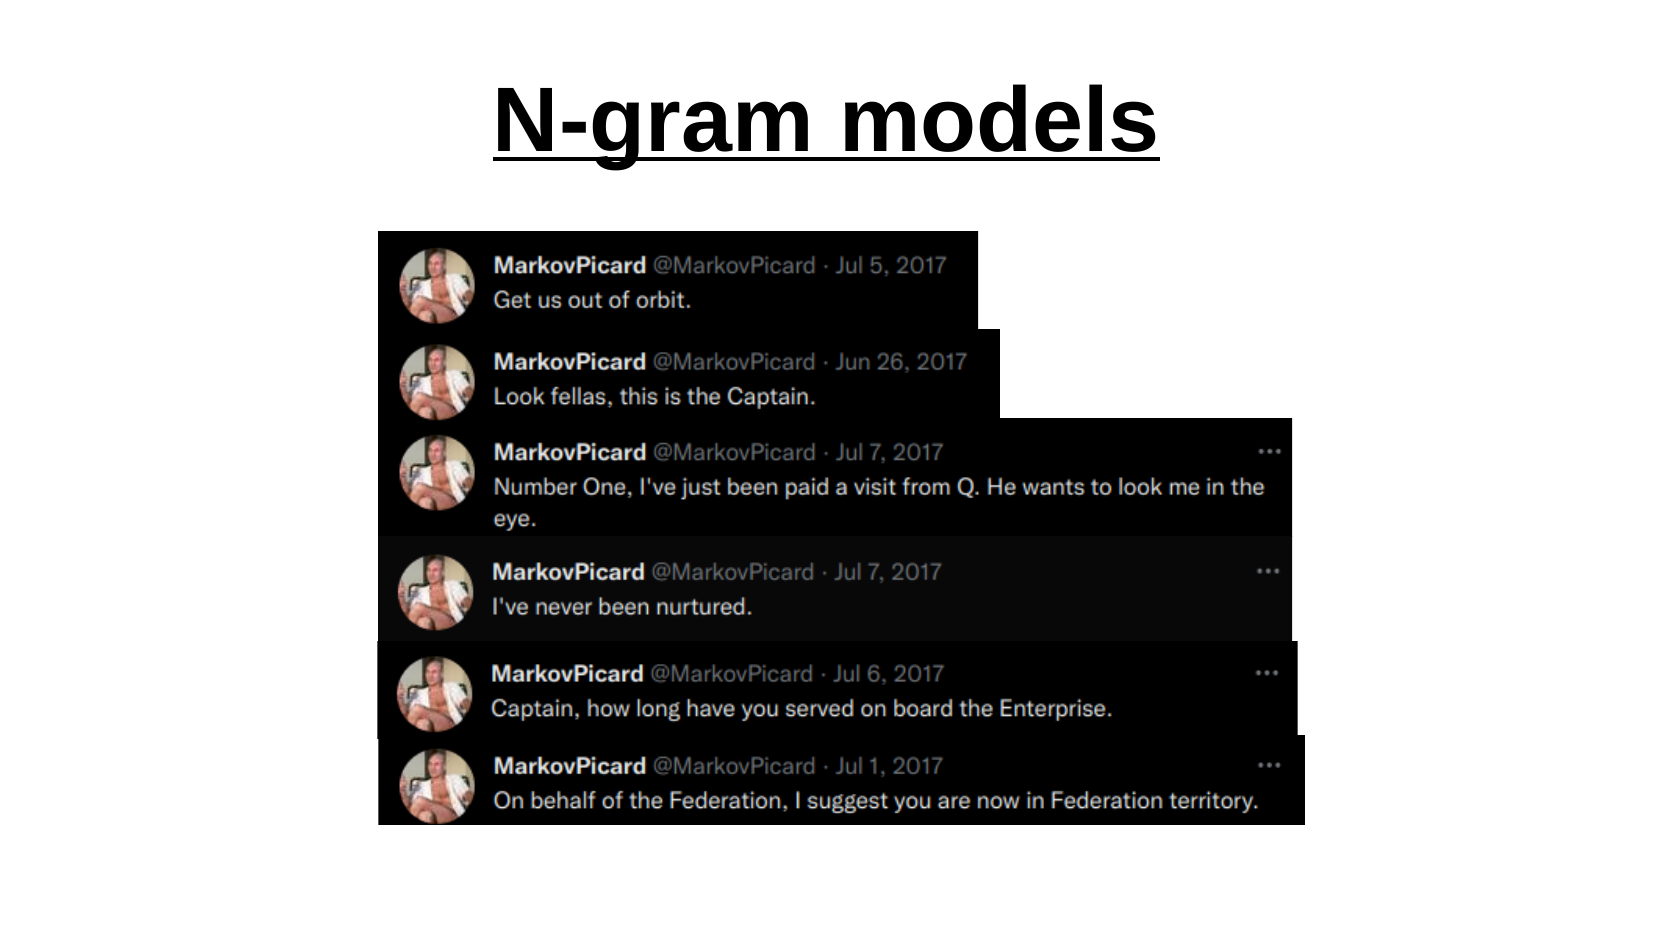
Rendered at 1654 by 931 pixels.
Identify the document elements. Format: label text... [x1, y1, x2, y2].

text_box N-gram models [82, 37, 1571, 193]
picture [377, 231, 1306, 826]
